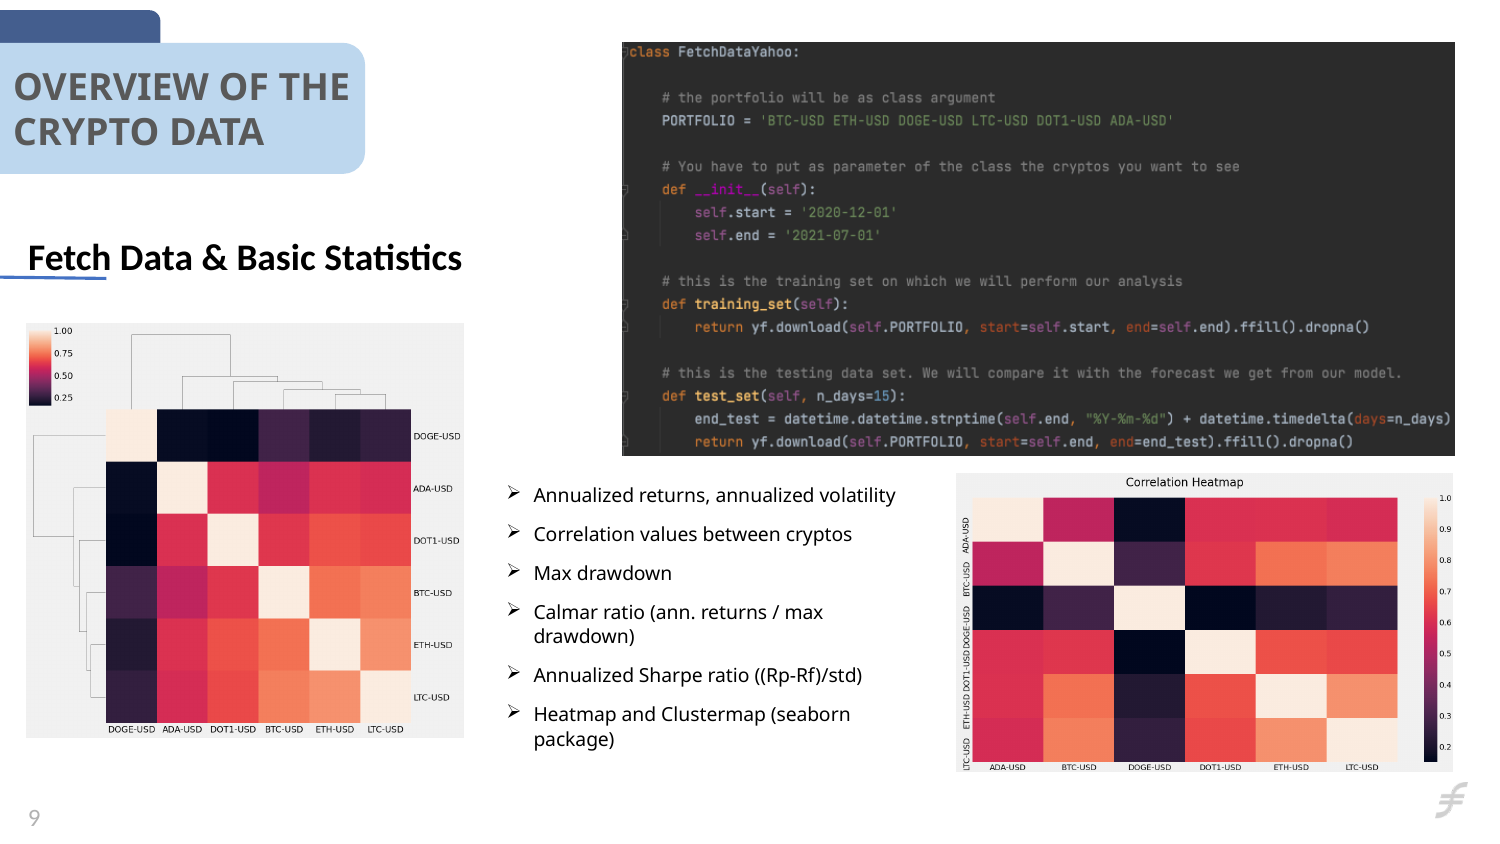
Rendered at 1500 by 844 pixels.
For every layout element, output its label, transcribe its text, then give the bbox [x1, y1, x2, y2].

picture [26, 323, 464, 738]
picture [1435, 782, 1468, 819]
picture [622, 42, 1455, 456]
text_box Fetch Data & Basic Statistics [13, 225, 508, 286]
text_box Annualized returns, annualized volatility Correlation values between cryptos Max drawdown Calmar ratio (ann. returns / max drawdown) Annualized Sharpe ratio ((Rp-Rf)/std) Heatmap and Clustermap (seaborn package) [491, 473, 930, 761]
slide_number 9 [12, 793, 351, 839]
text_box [0, 10, 368, 174]
picture [956, 473, 1453, 772]
